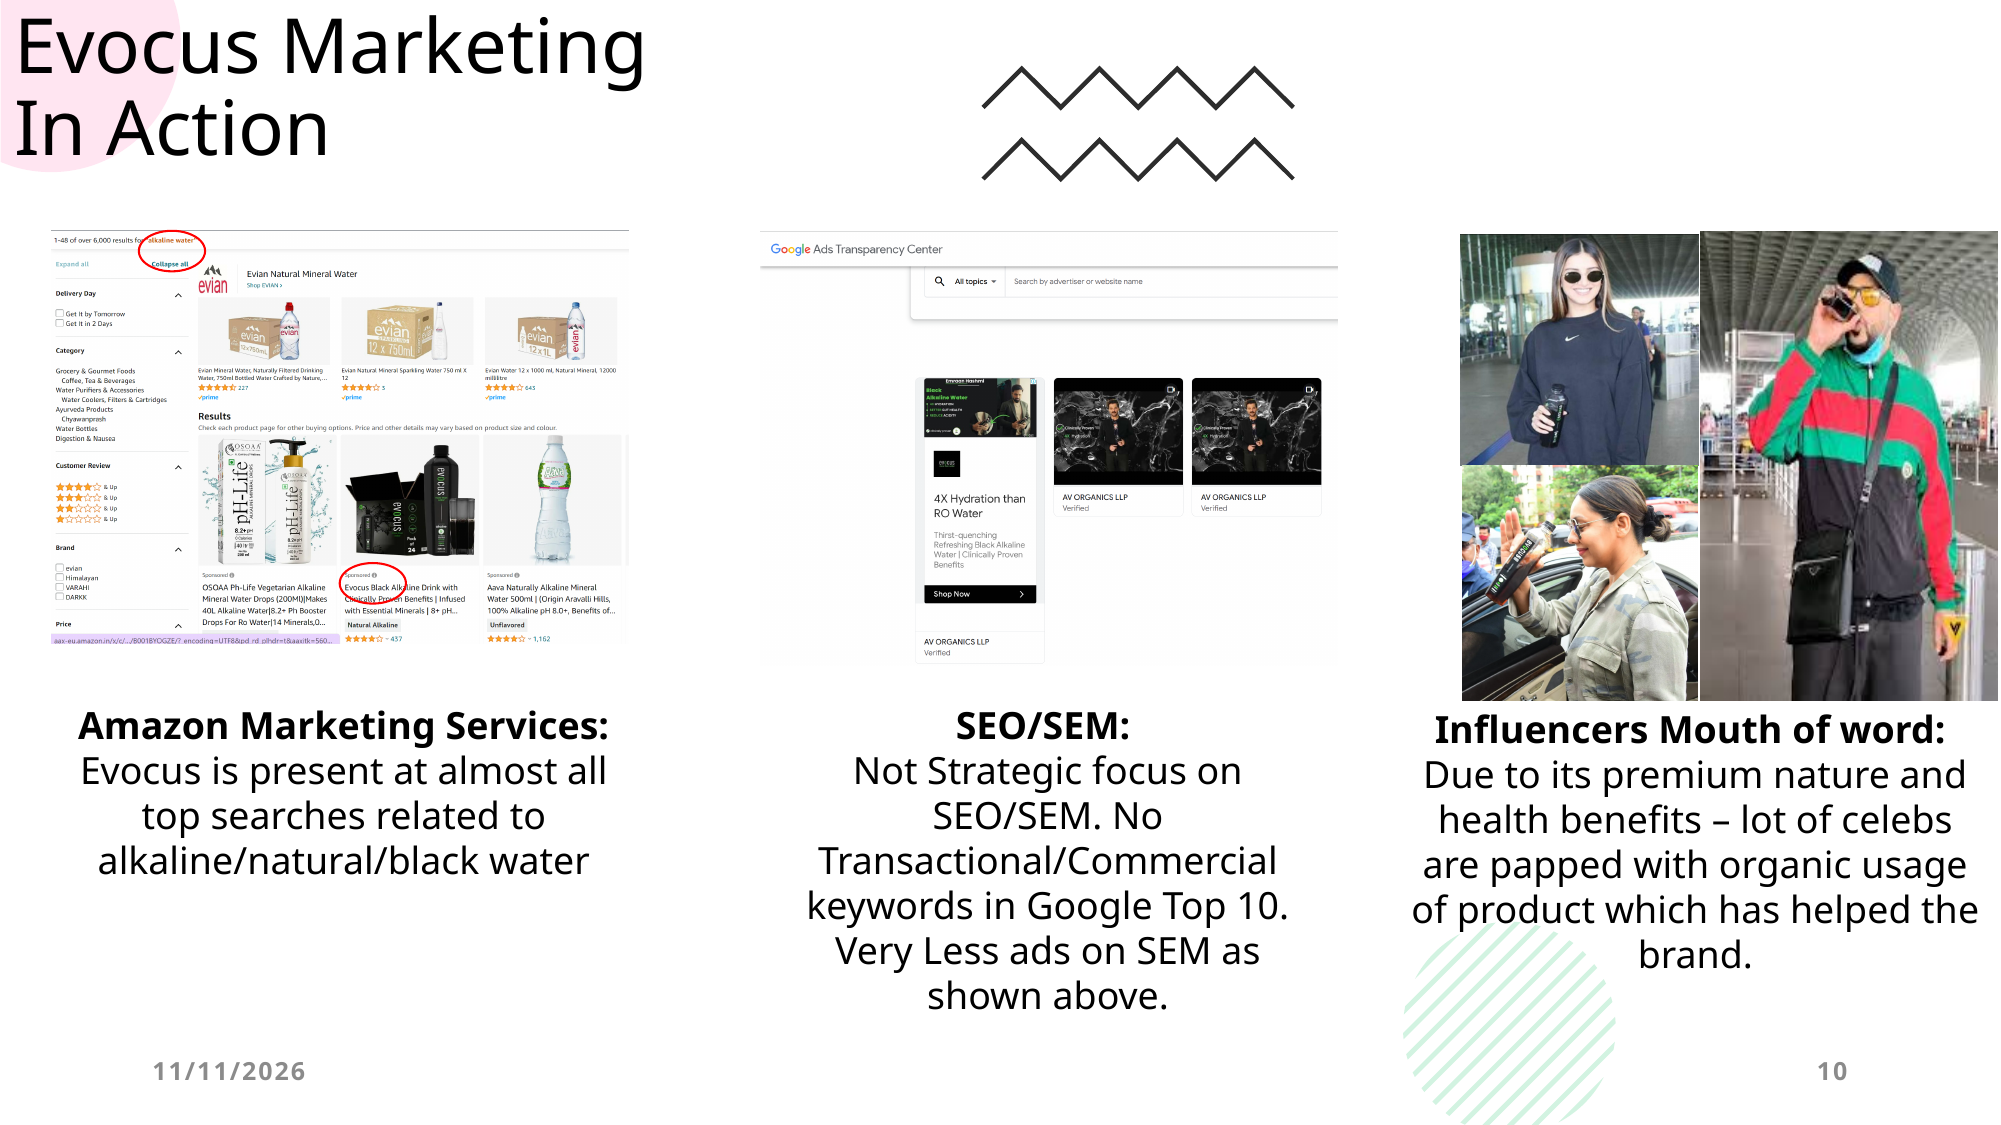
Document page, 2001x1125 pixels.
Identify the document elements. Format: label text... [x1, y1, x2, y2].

slide_number 10 [1412, 1042, 1863, 1103]
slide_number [137, 1042, 588, 1103]
text_box SEO/SEM: Not Strategic focus on SEO/SEM. No Transactional/Commercial keywords in Google Top 10. Very Less ads on SEM as shown above. [759, 694, 1337, 1025]
picture [1700, 231, 1998, 701]
text_box Amazon Marketing Services: Evocus is present at almost all top searches related to alkaline/natural/black water [55, 694, 633, 890]
picture [759, 230, 1338, 666]
text_box Influencers Mouth of word: Due to its premium nature and health benefits – lot of celebs are papped with organic usage of product which has helped the brand. [1392, 698, 1999, 984]
picture [1460, 234, 1699, 701]
title Evocus Marketing In Action [0, 0, 681, 235]
picture [51, 230, 629, 644]
